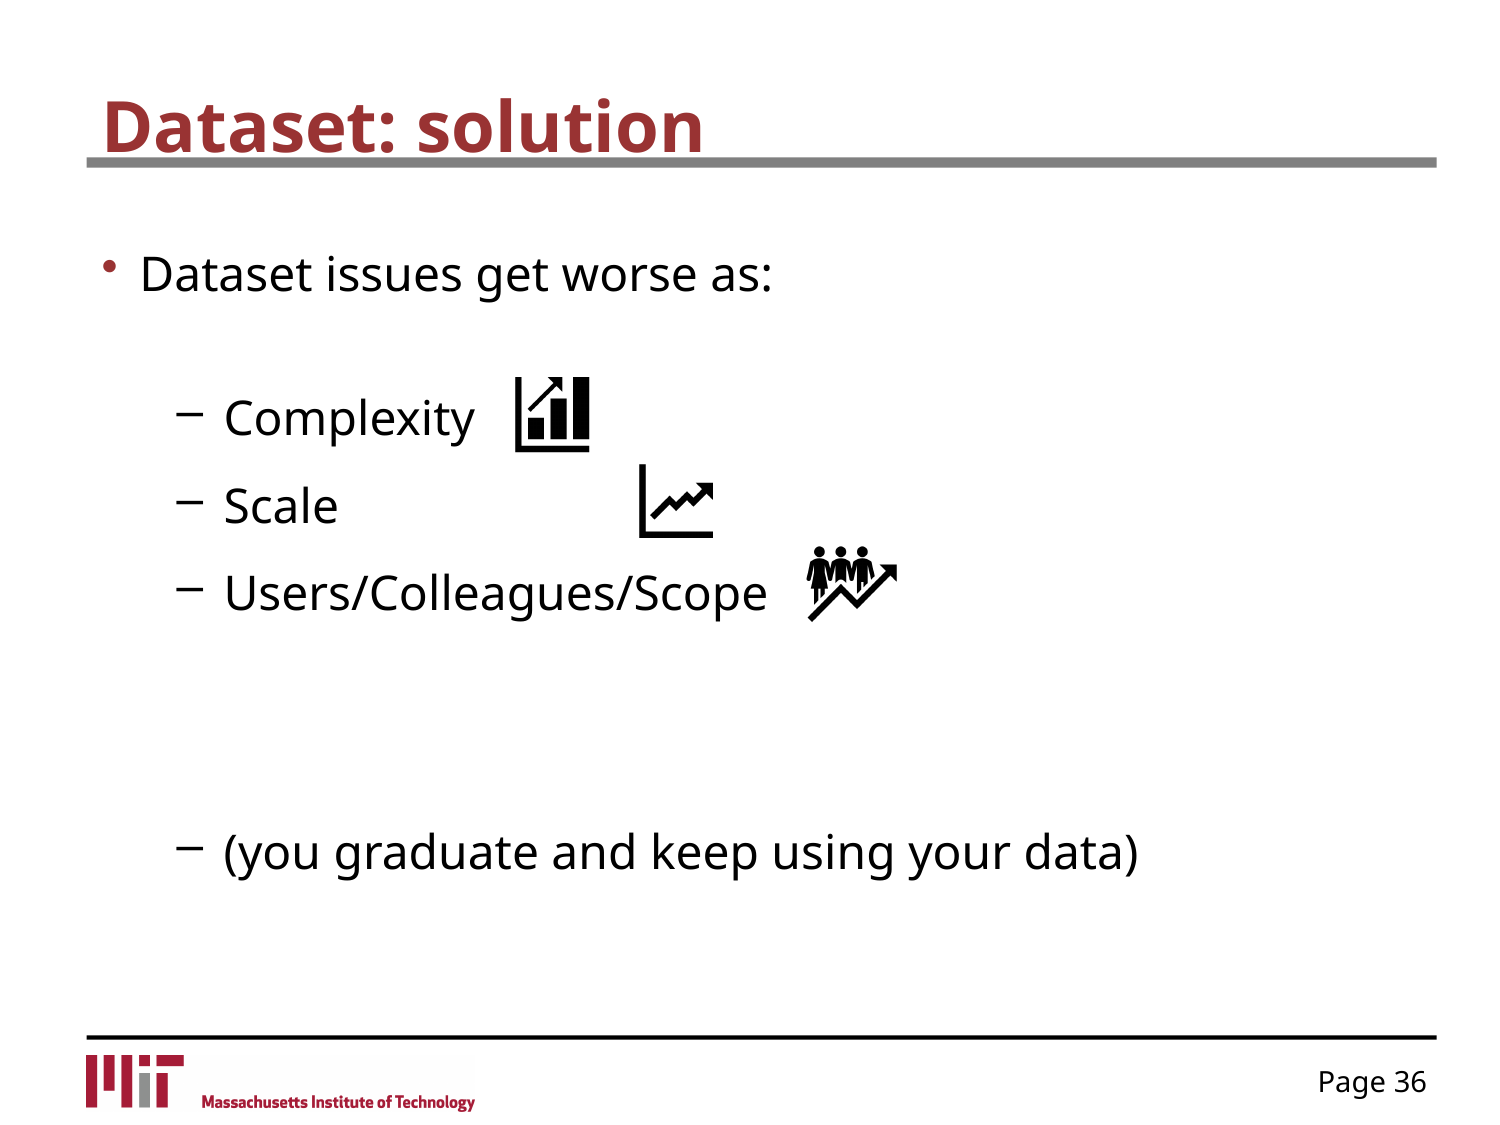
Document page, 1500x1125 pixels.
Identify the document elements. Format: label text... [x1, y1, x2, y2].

picture [499, 363, 603, 467]
picture [799, 530, 903, 634]
slide_number Page 36 [1217, 1055, 1443, 1103]
picture [86, 1055, 475, 1112]
title Dataset: solution [86, 50, 1437, 200]
list Dataset issues get worse as: Complexity Scale Users/Colleagues/Scope (you graduate and keep using your data) [86, 237, 1437, 1020]
picture [624, 449, 728, 553]
